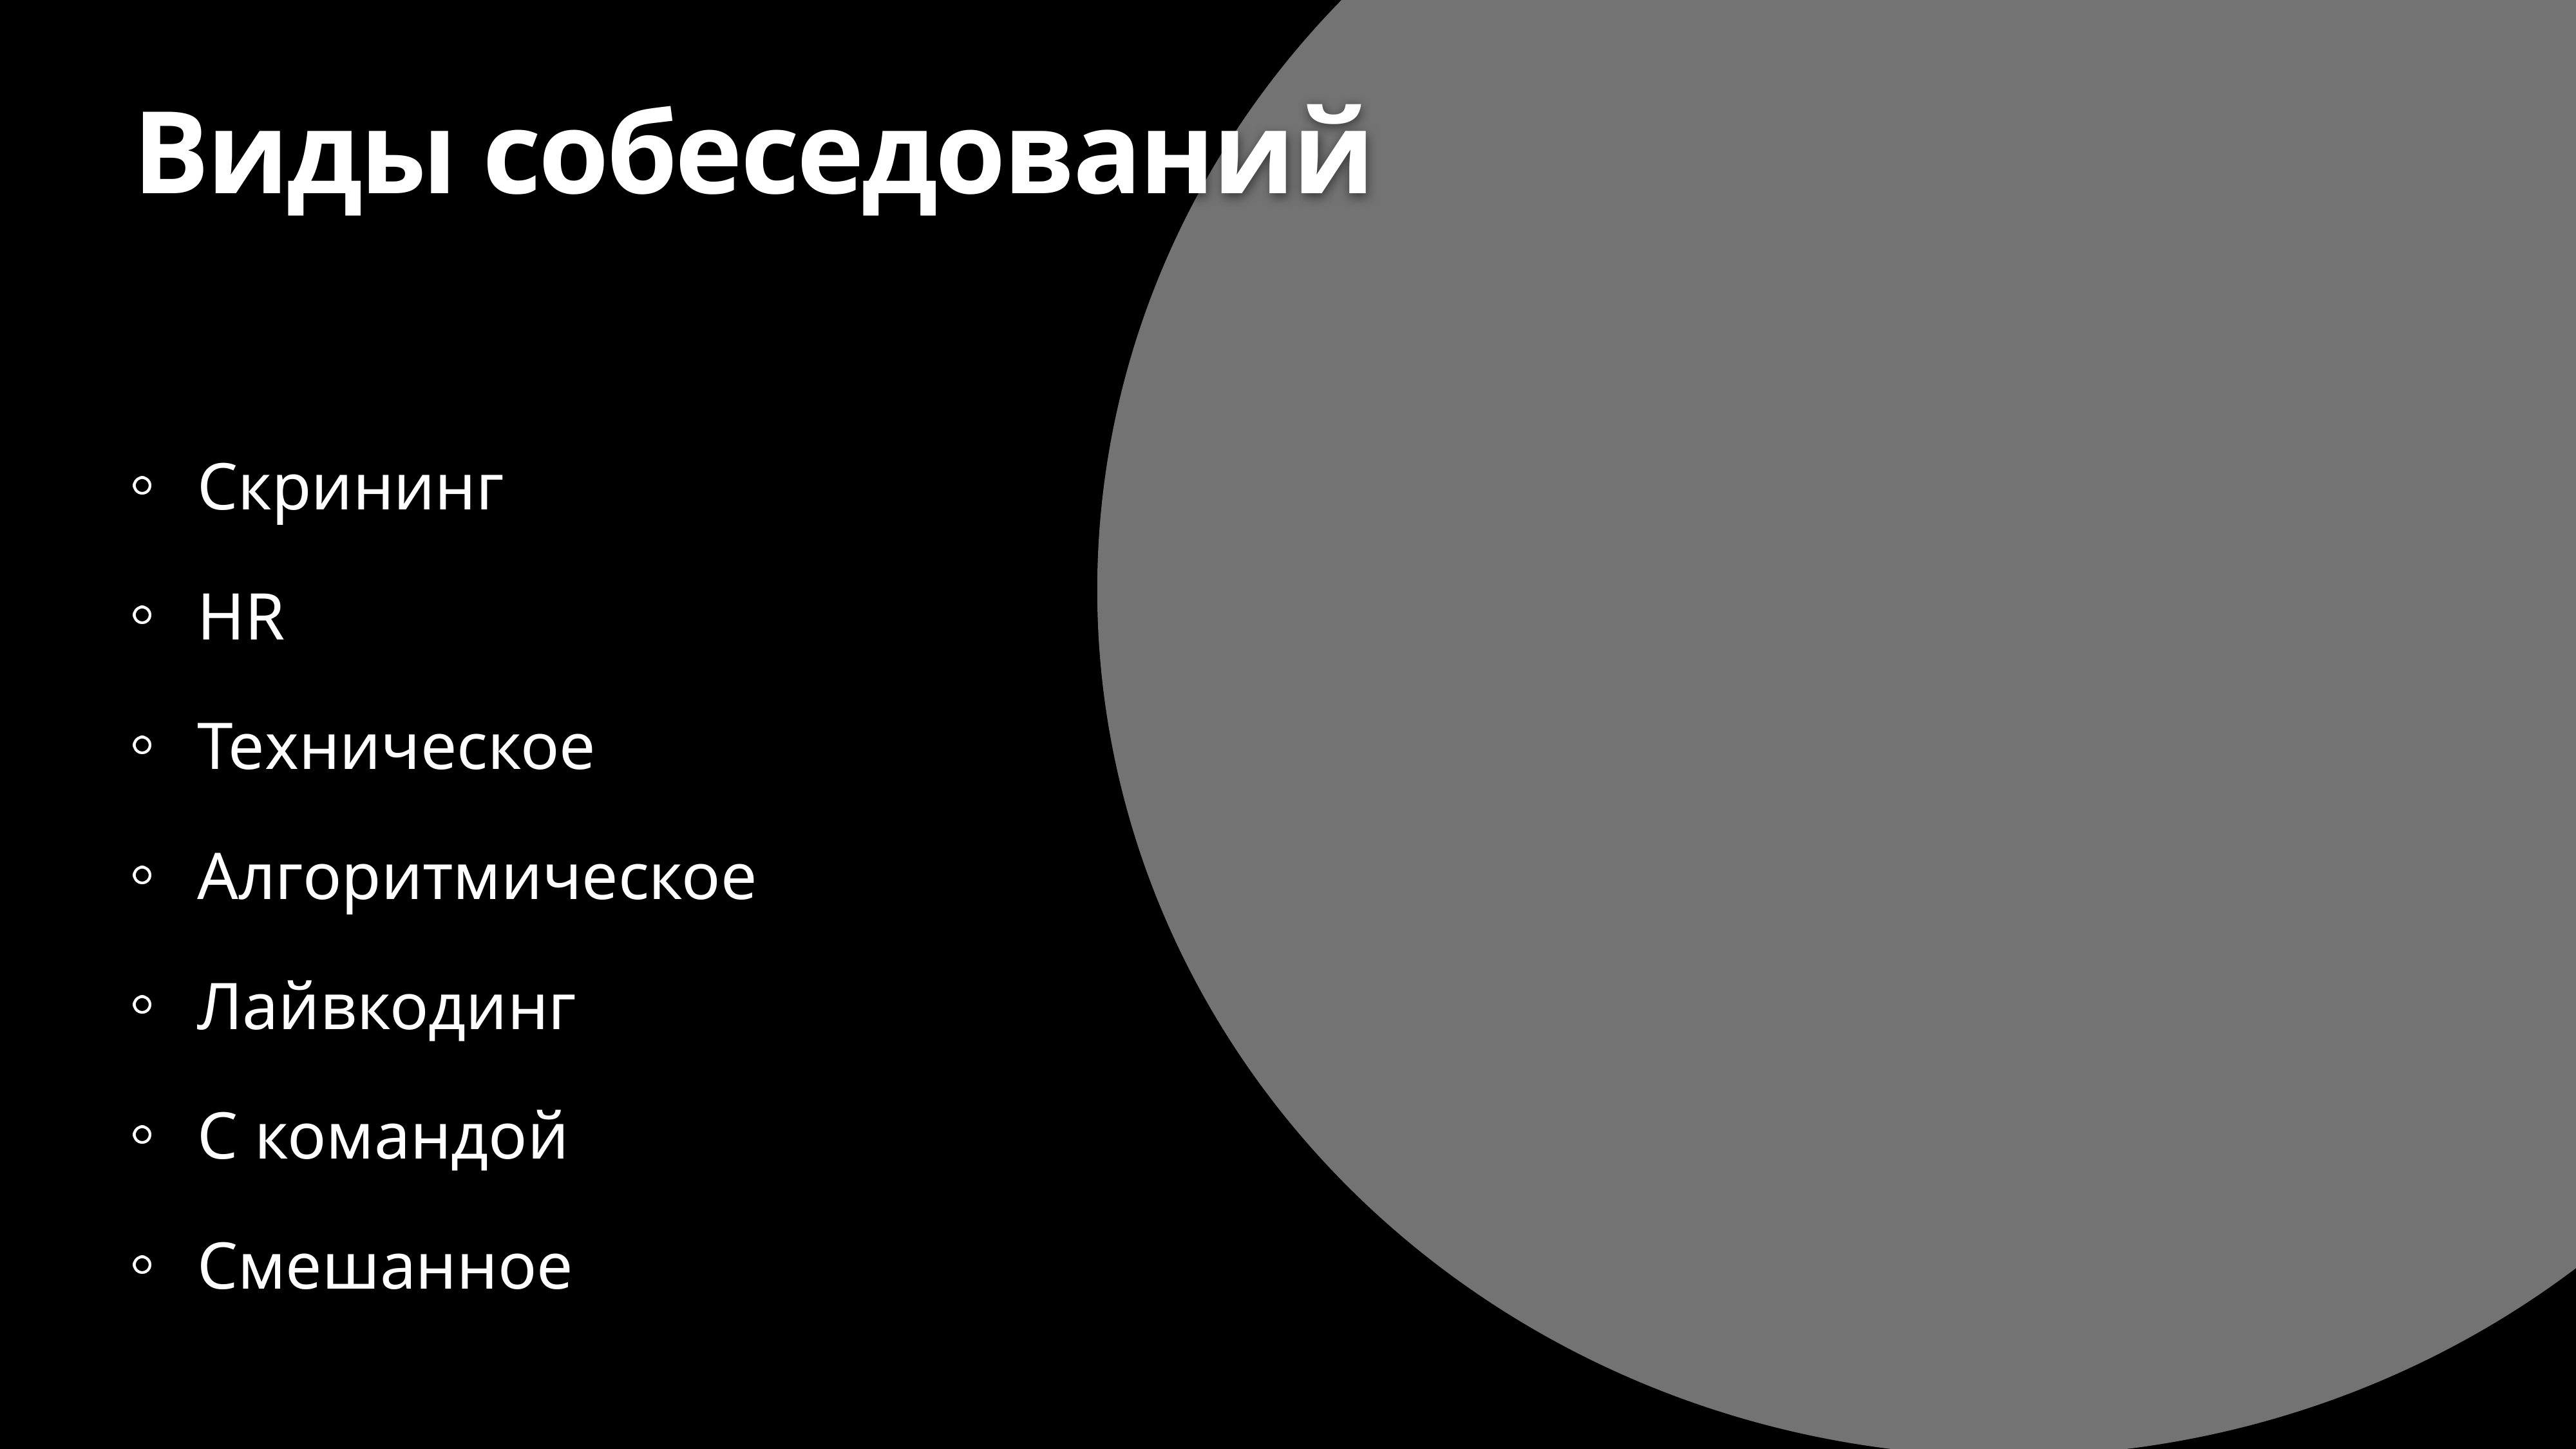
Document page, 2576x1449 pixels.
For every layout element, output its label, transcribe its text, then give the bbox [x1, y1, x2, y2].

picture [133, 605, 151, 624]
list Скрининг HR Техническое Алгоритмическое Лайвкодинг С командой Смешанное [127, 448, 2449, 1321]
picture [133, 1255, 151, 1274]
picture [133, 735, 151, 754]
picture [133, 995, 151, 1014]
title Виды собеседований [127, 100, 2449, 252]
picture [133, 1125, 151, 1144]
picture [133, 476, 151, 495]
text_box [1110, 0, 2576, 1449]
picture [133, 866, 151, 884]
